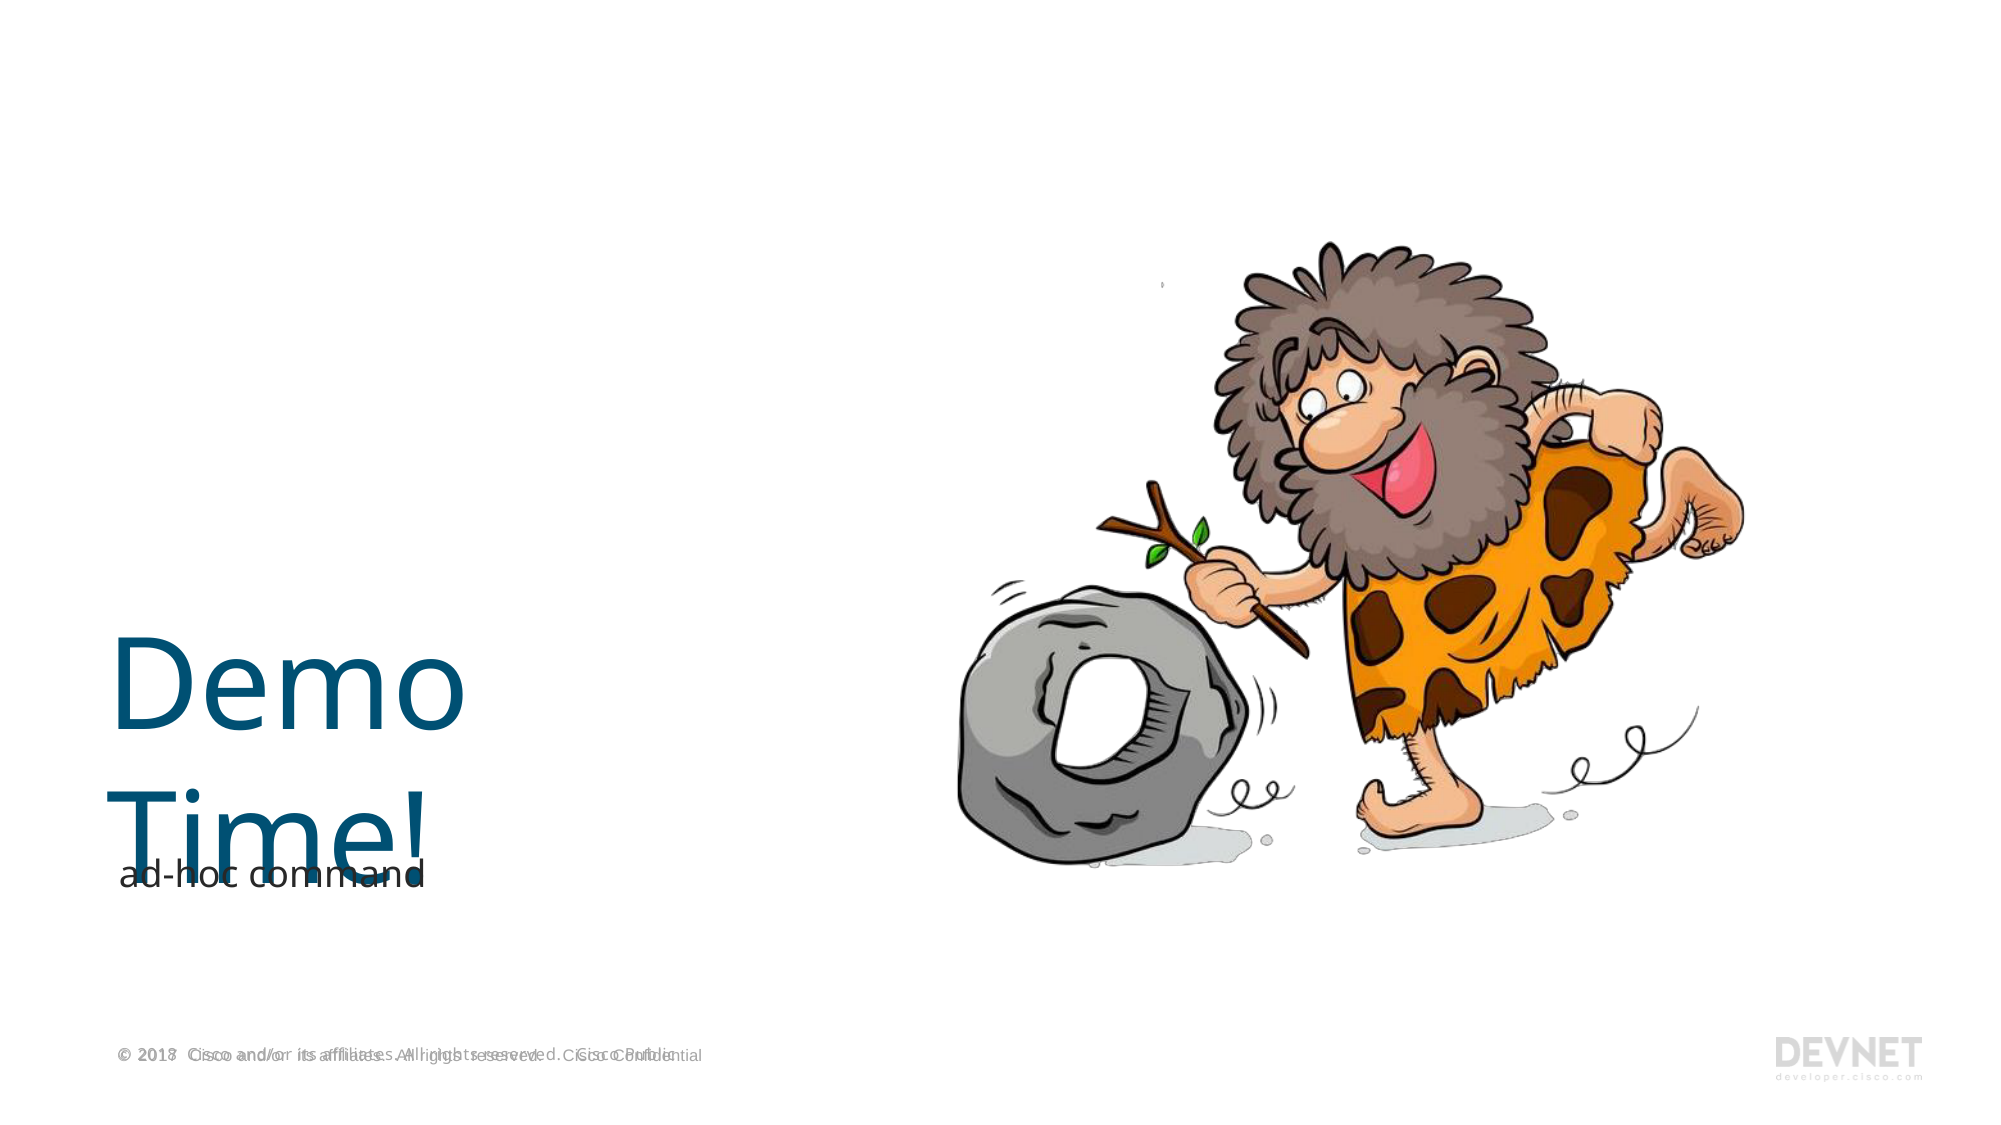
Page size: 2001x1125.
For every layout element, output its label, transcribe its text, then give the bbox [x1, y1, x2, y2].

text_box [931, 235, 1753, 873]
text_box © 2017 Cisco and/or its affiliates. All rights reserved. Cisco Confidential [117, 1044, 712, 1065]
text_box ad-hoc command [104, 842, 442, 903]
text_box Demo Time! [103, 599, 805, 909]
